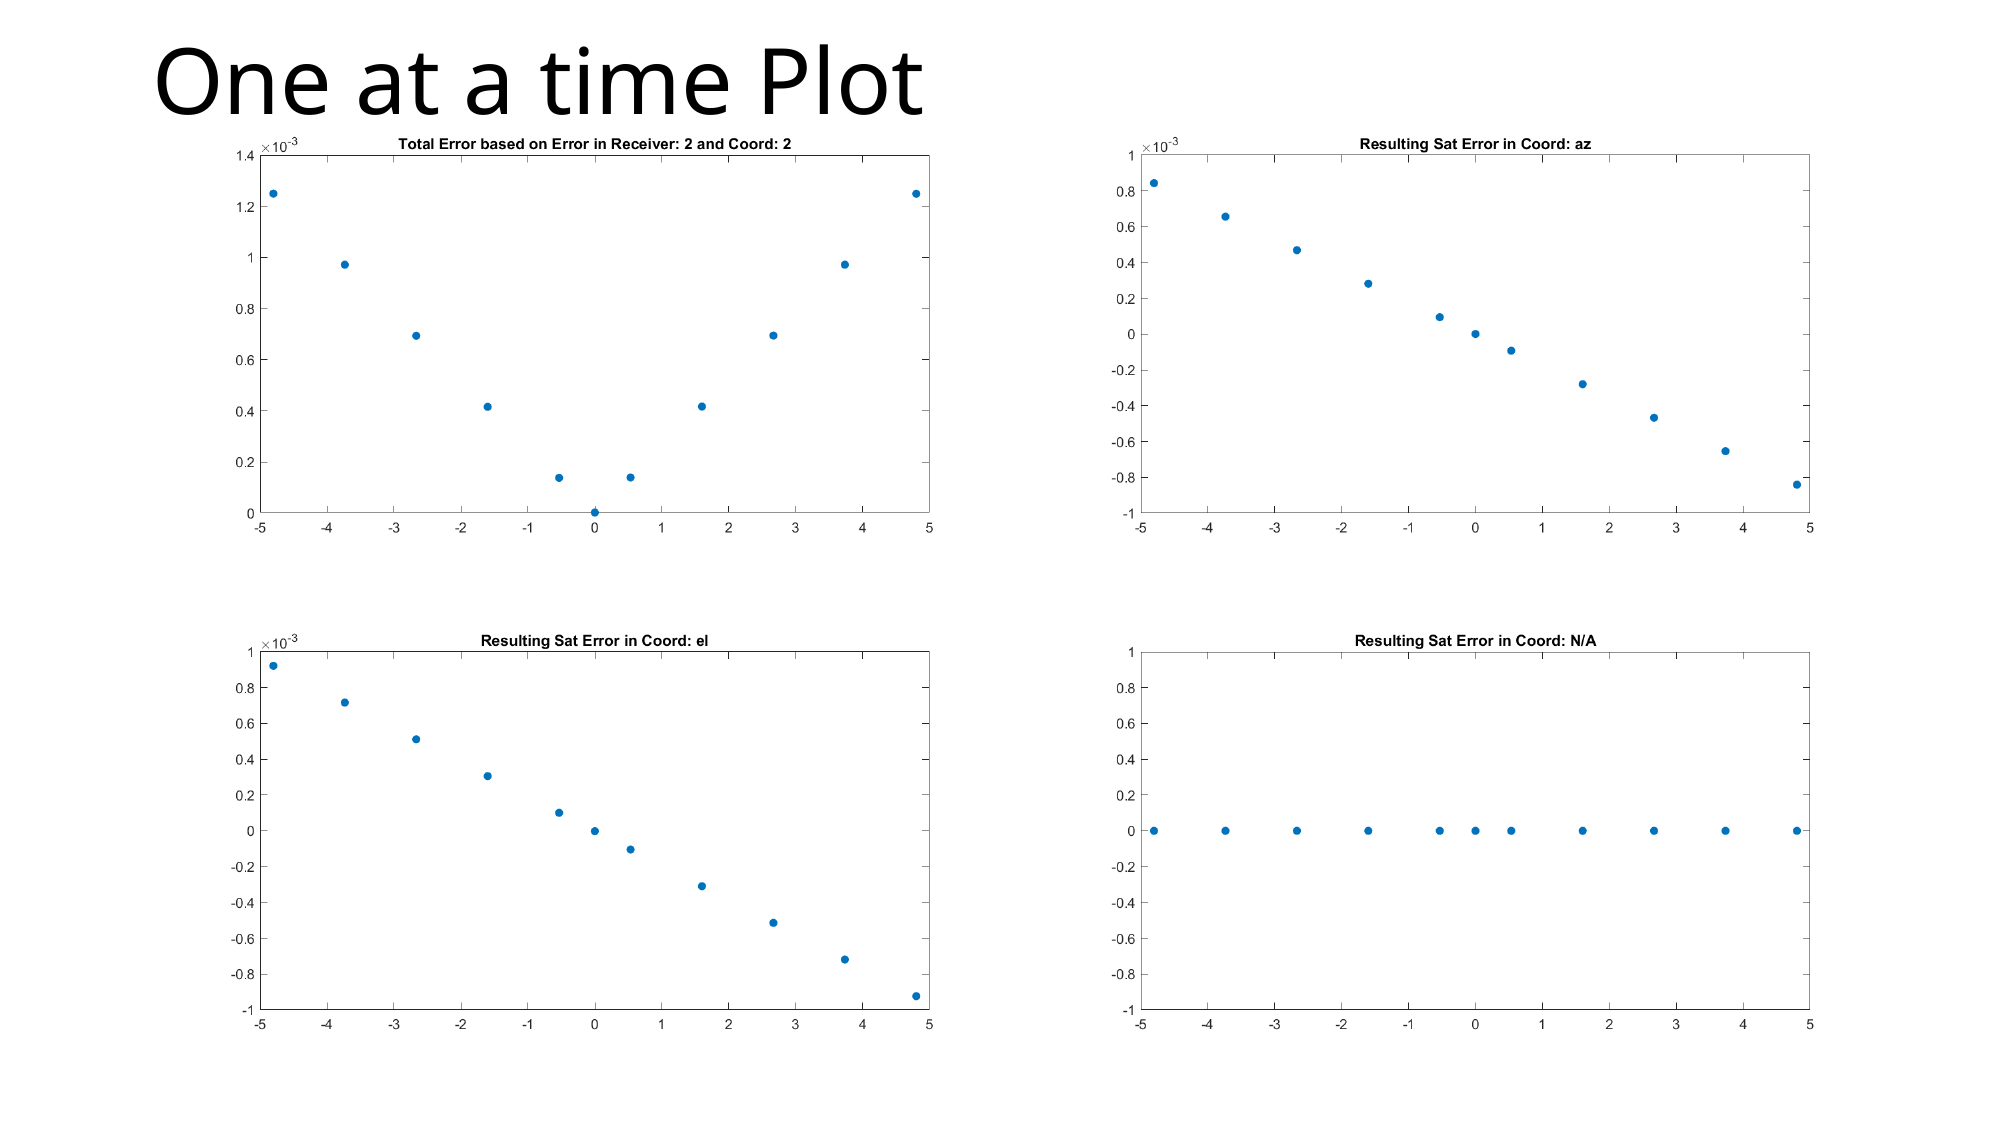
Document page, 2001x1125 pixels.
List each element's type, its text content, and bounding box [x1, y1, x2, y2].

text_box One at a time Plot [137, 27, 1863, 76]
picture [0, 76, 2000, 1125]
